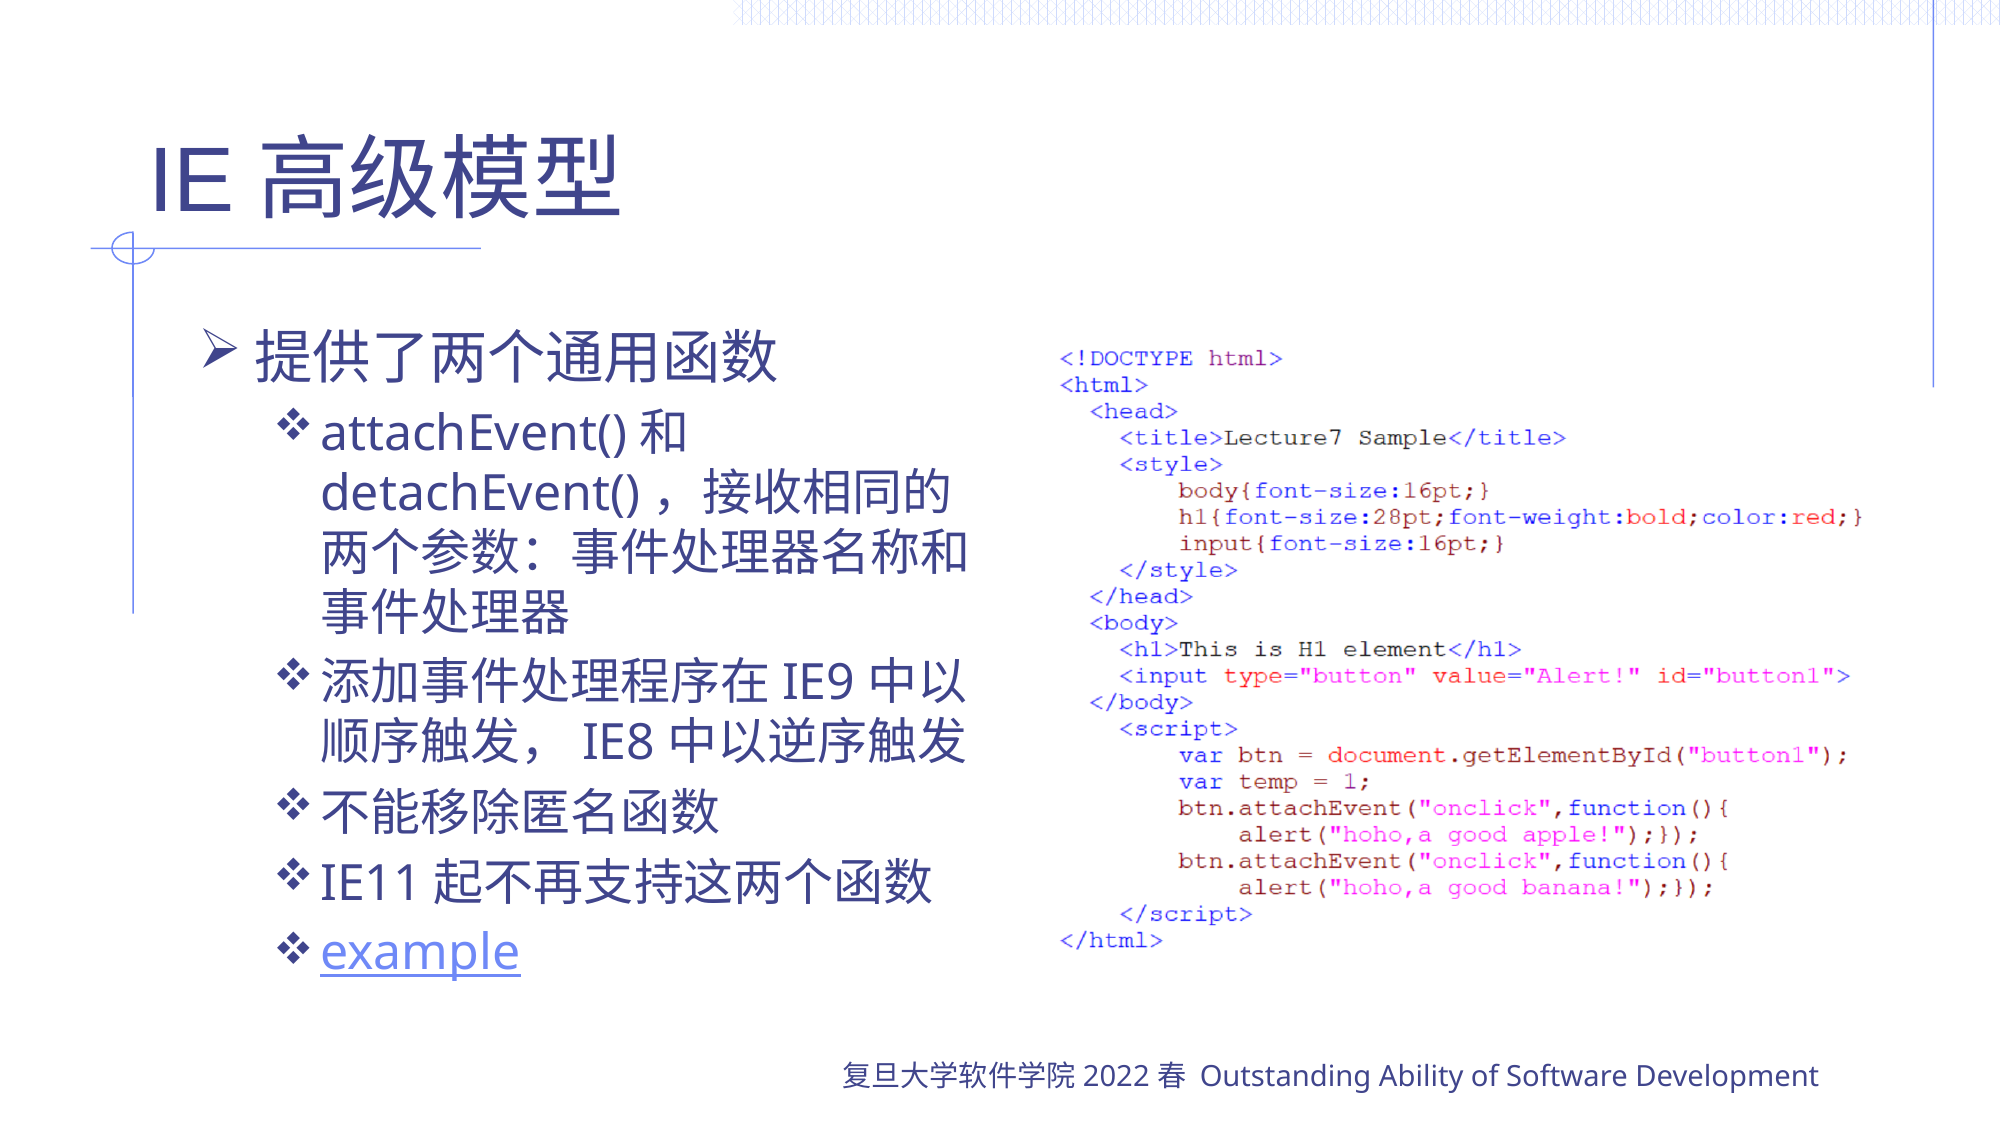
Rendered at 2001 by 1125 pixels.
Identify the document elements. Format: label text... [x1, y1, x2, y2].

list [1049, 346, 1884, 954]
list 提供了两个通用函数 attachEvent()和detachEvent()，接收相同的两个参数：事件处理器名称和事件处理器 添加事件处理程序在IE9中以顺序触发，IE8中以逆序触发 不能移除匿名函数 IE11起不再支持这两个函数 example [183, 312, 1017, 988]
title IE高级模型 [133, 50, 1834, 238]
